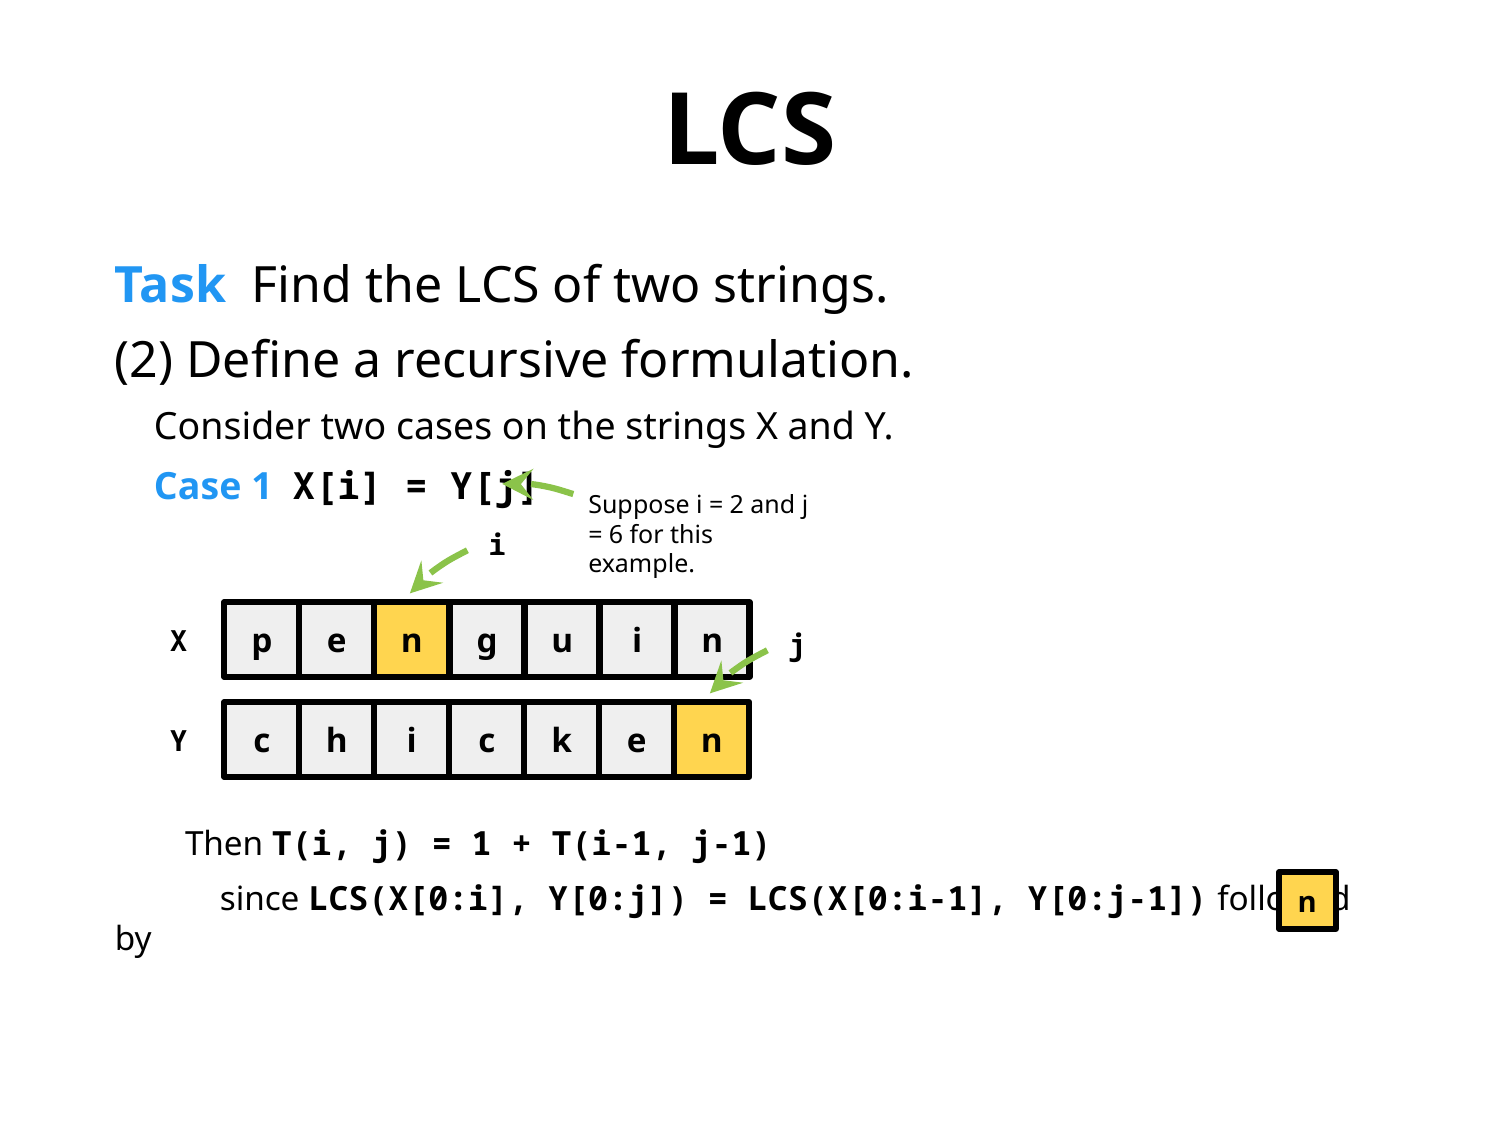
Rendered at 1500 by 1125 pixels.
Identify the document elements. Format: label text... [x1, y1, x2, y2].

text_box Suppose i = 2 and j = 6 for this example. [573, 473, 835, 563]
text_box e [599, 702, 674, 777]
text_box n [374, 602, 449, 677]
text_box [709, 650, 768, 694]
text_box p [224, 602, 299, 677]
subtitle Task Find the LCS of two strings. (2) Define a recursive formulation. Consider two cases on the strings X and Y. Case 1 X[i] = Y[j] Then T(i, j) = 1 + T(i-1, j-1) since LCS(X[0:i], Y[0:j]) = LCS(X[0:i-1], Y[0:j-1]) followed by [99, 236, 1400, 1125]
text_box h [299, 702, 374, 777]
text_box n [674, 602, 750, 677]
text_box g [449, 602, 524, 677]
text_box n [674, 702, 750, 777]
text_box e [299, 602, 374, 677]
text_box [502, 472, 574, 495]
text_box Y [141, 702, 216, 777]
text_box c [224, 702, 299, 777]
text_box n [1279, 872, 1336, 929]
text_box i [599, 602, 674, 677]
text_box j [759, 606, 835, 681]
text_box X [141, 602, 216, 677]
text_box c [449, 702, 524, 777]
text_box k [524, 702, 599, 777]
subtitle LCS [0, 50, 1500, 237]
text_box i [459, 506, 535, 581]
text_box u [524, 602, 599, 677]
text_box [409, 550, 468, 594]
text_box i [374, 702, 449, 777]
